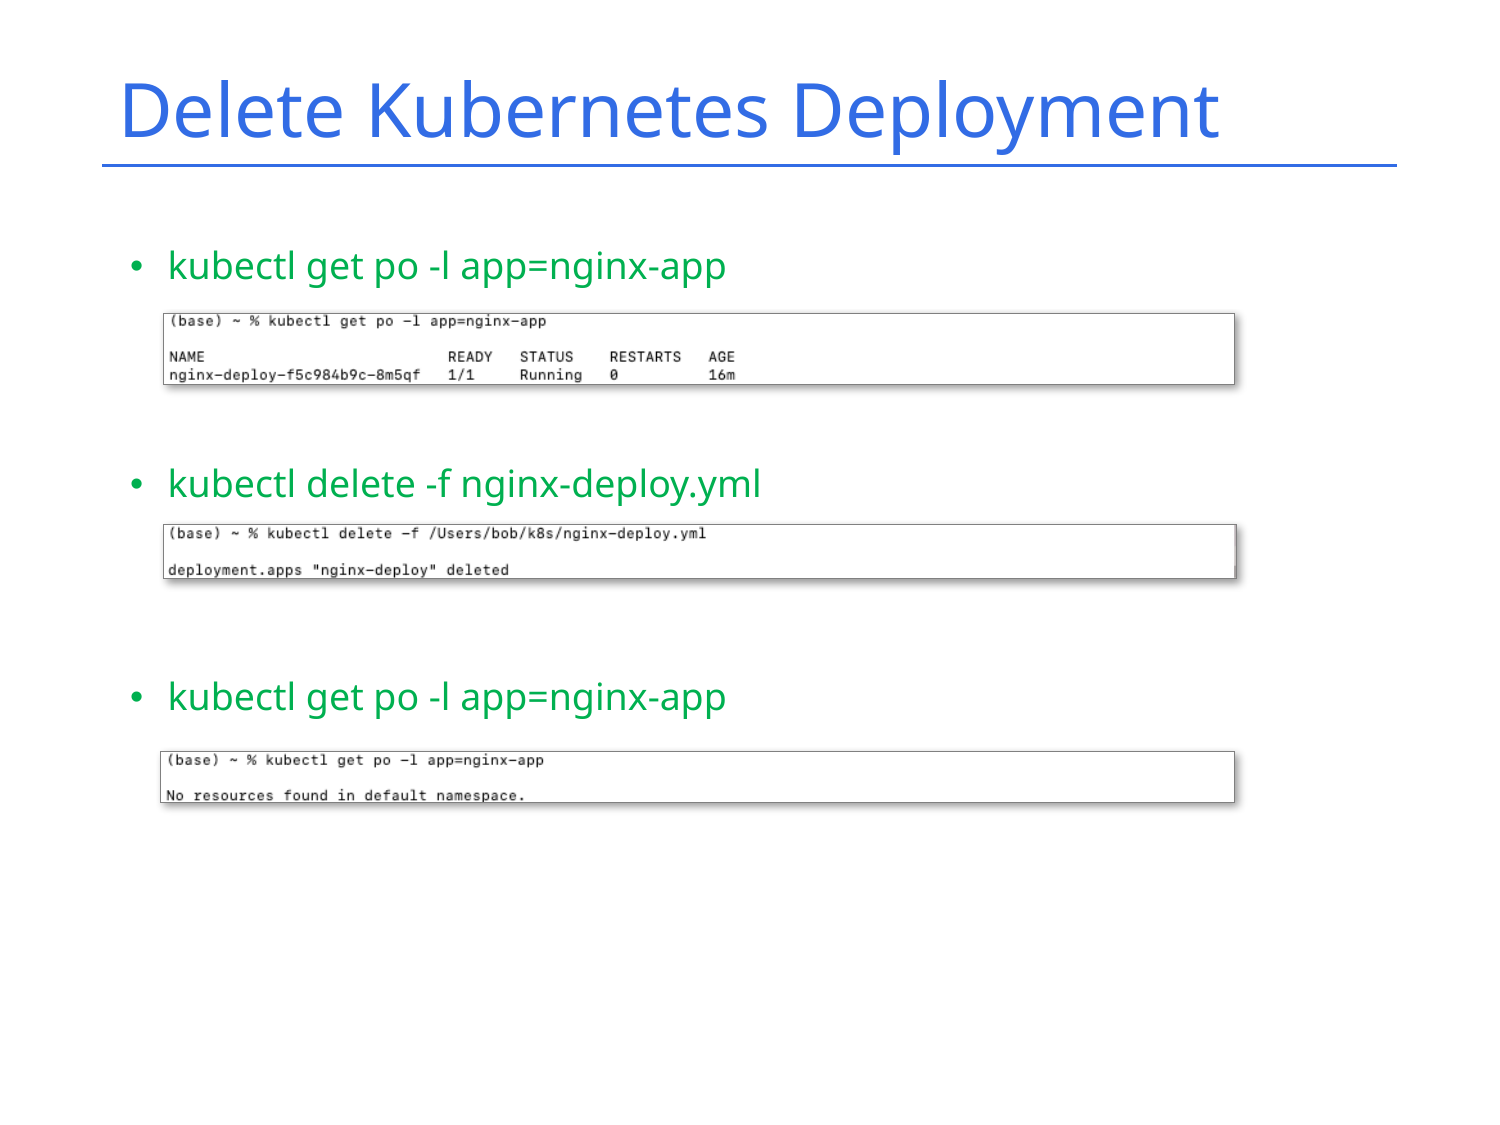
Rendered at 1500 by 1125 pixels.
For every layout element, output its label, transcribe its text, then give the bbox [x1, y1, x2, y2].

picture [162, 523, 1238, 579]
picture [160, 750, 1235, 804]
text_box kubectl get po -l app=nginx-app [115, 670, 1409, 744]
picture [162, 312, 1235, 386]
list kubectl delete -f nginx-deploy.yml [115, 457, 1409, 547]
text_box kubectl get po -l app=nginx-app [115, 240, 1409, 313]
title Delete Kubernetes Deployment [103, 59, 1397, 166]
